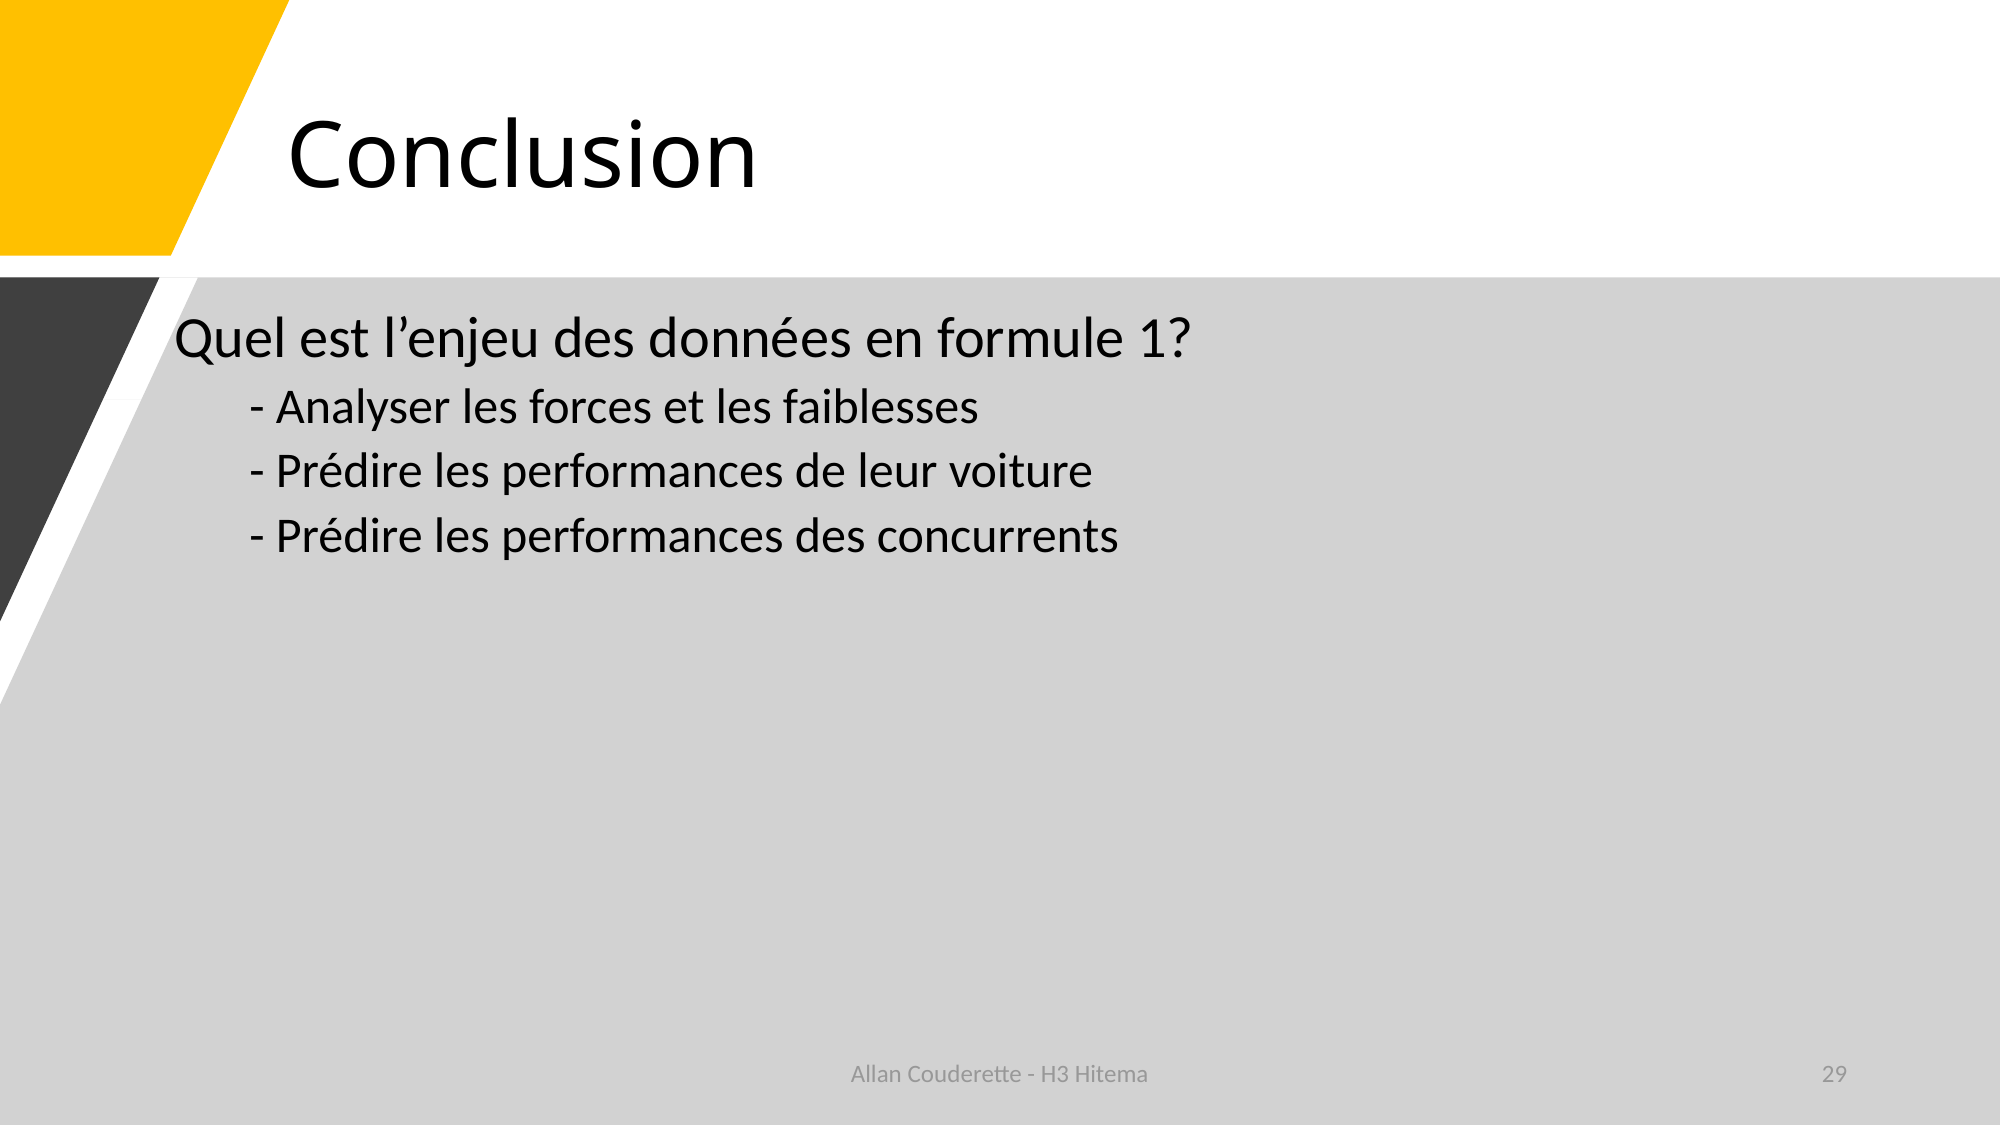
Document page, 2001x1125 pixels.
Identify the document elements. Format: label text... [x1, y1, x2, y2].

text_box [0, 276, 2000, 1125]
list Quel est l’enjeu des données en formule 1? - Analyser les forces et les faiblesses - Prédire les performances de leur voiture - Prédire les performances des concurrents [159, 299, 1863, 1014]
slide_number 29 [1412, 1042, 1863, 1103]
text_box [0, 276, 162, 622]
text_box [0, 0, 291, 257]
title Conclusion [271, 60, 1808, 255]
footer Allan Couderette - H3 Hitema [662, 1042, 1338, 1103]
